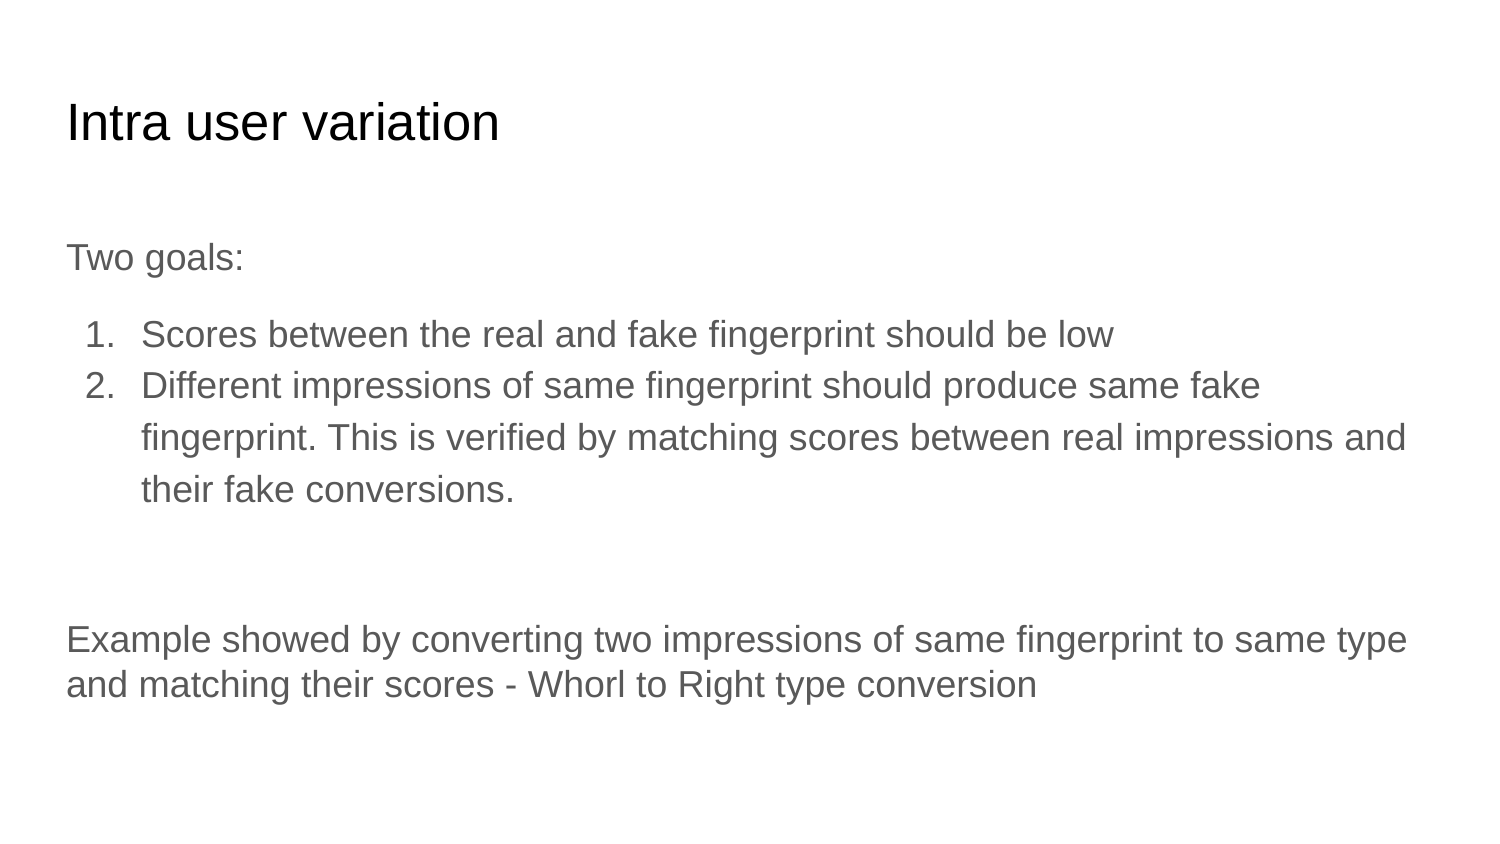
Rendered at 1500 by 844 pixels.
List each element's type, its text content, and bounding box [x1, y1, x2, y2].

text_box Example showed by converting two impressions of same fingerprint to same type and matching their scores - Whorl to Right type conversion [51, 599, 1449, 720]
title Intra user variation [51, 72, 538, 167]
list Two goals: Scores between the real and fake fingerprint should be low Different impressions of same fingerprint should produce same fake fingerprint. This is verified by matching scores between real impressions and their fake conversions. [51, 211, 1449, 546]
